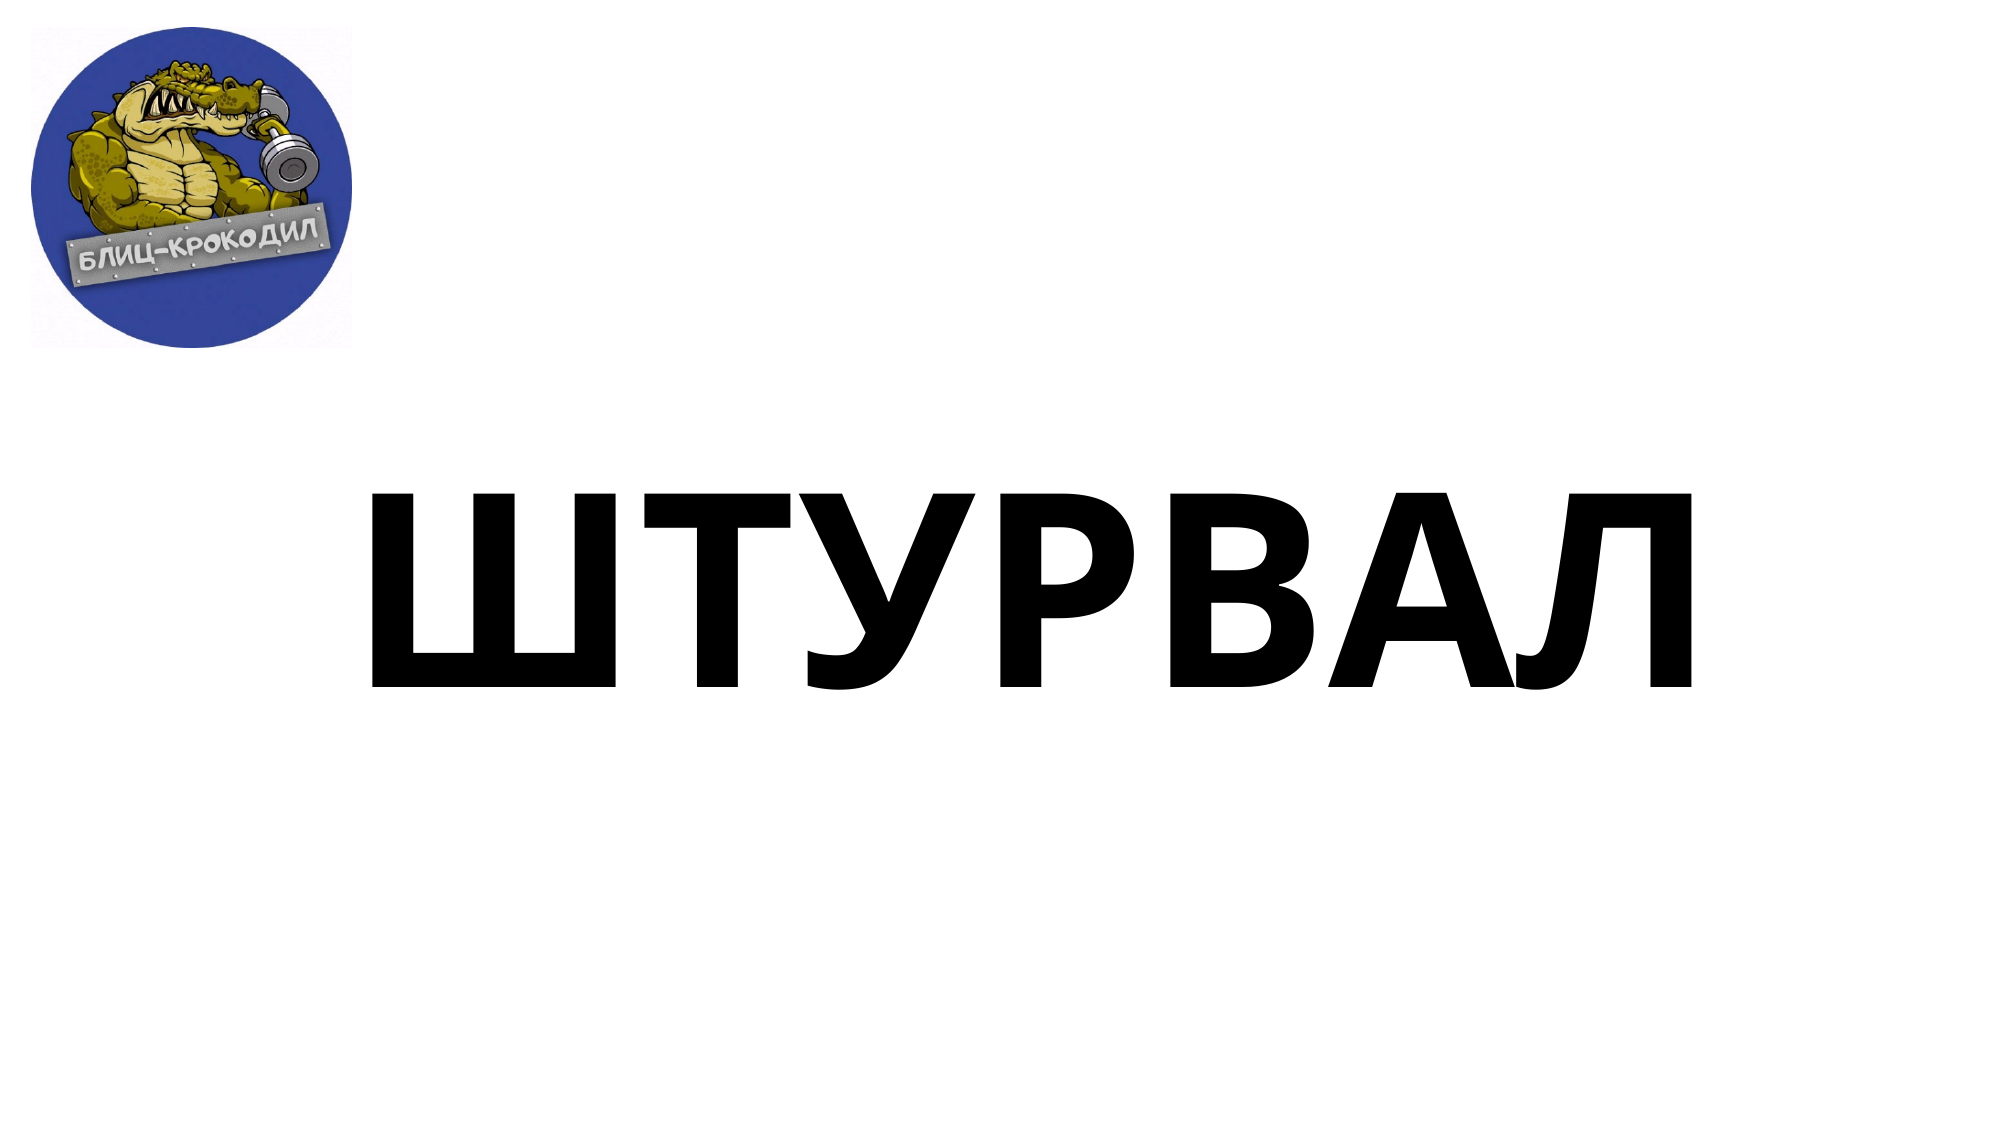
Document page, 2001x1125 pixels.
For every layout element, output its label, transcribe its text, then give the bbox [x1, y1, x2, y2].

title ШТУРВАЛ [282, 361, 1783, 754]
picture [31, 27, 352, 348]
